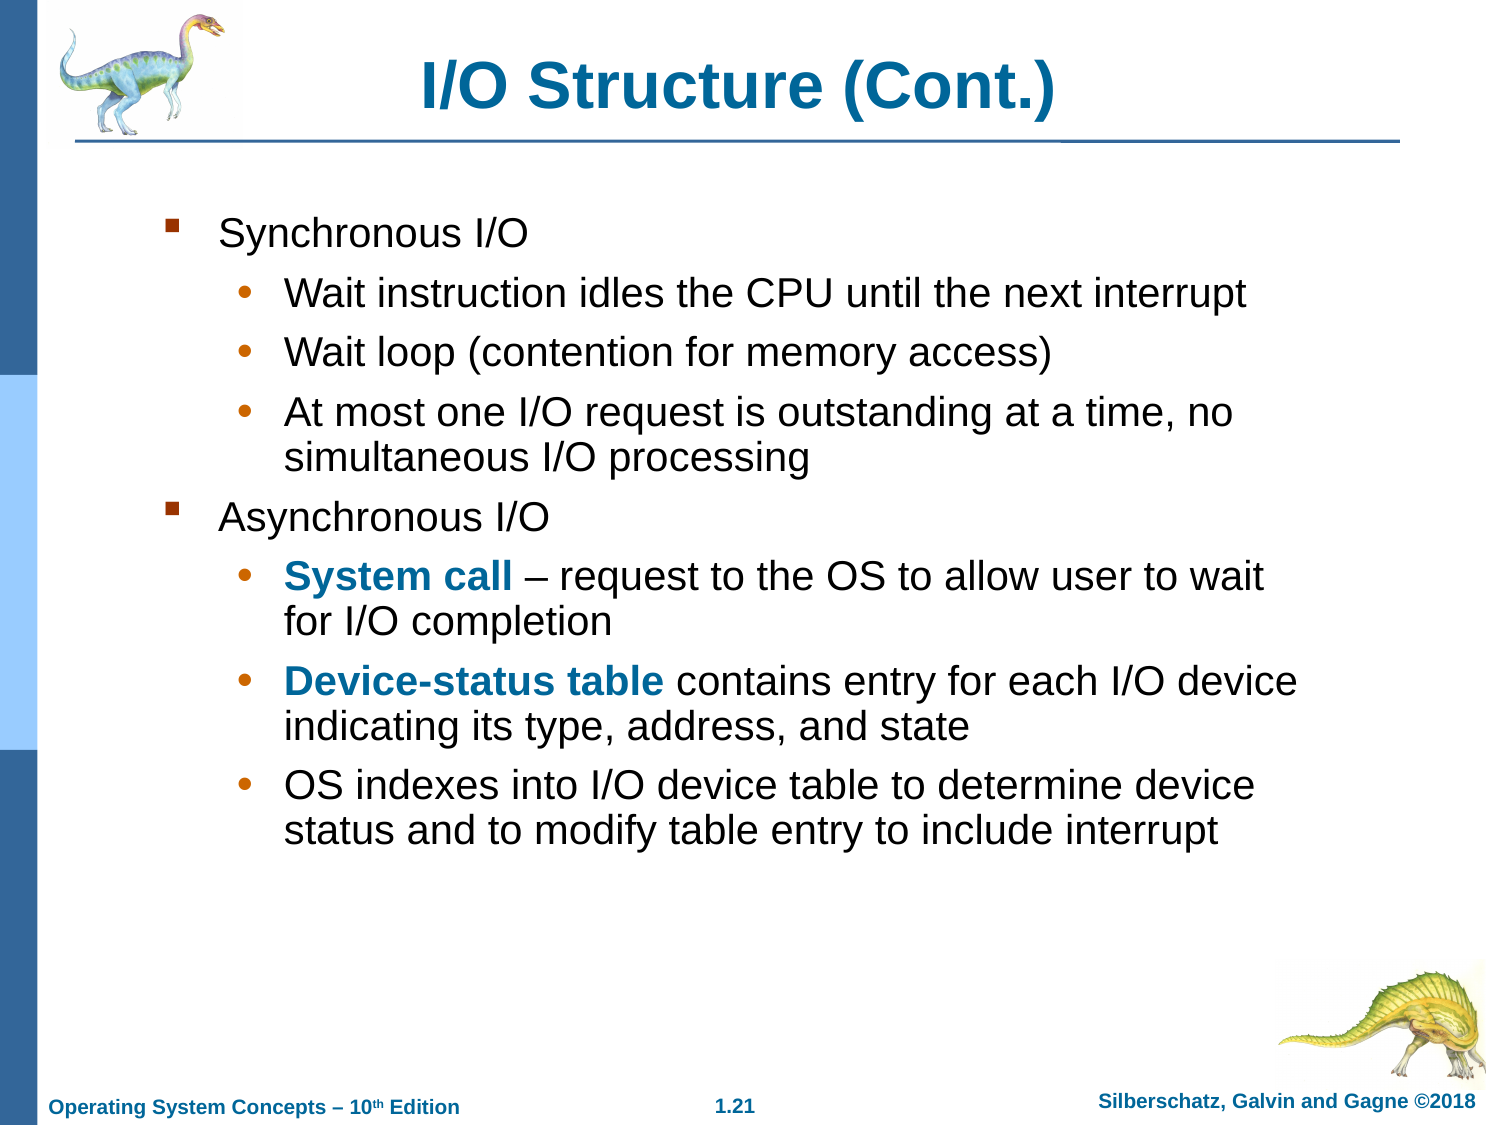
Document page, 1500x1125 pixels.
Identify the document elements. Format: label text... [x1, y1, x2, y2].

list Synchronous I/O Wait instruction idles the CPU until the next interrupt Wait loop (contention for memory access) At most one I/O request is outstanding at a time, no simultaneous I/O processing Asynchronous I/O System call – request to the OS to allow user to wait for I/O completion Device-status table contains entry for each I/O device indicating its type, address, and state OS indexes into I/O device table to determine device status and to modify table entry to include interrupt [146, 204, 1329, 947]
title I/O Structure (Cont.) [75, 34, 1404, 130]
picture [46, 0, 243, 149]
picture [1275, 959, 1486, 1090]
